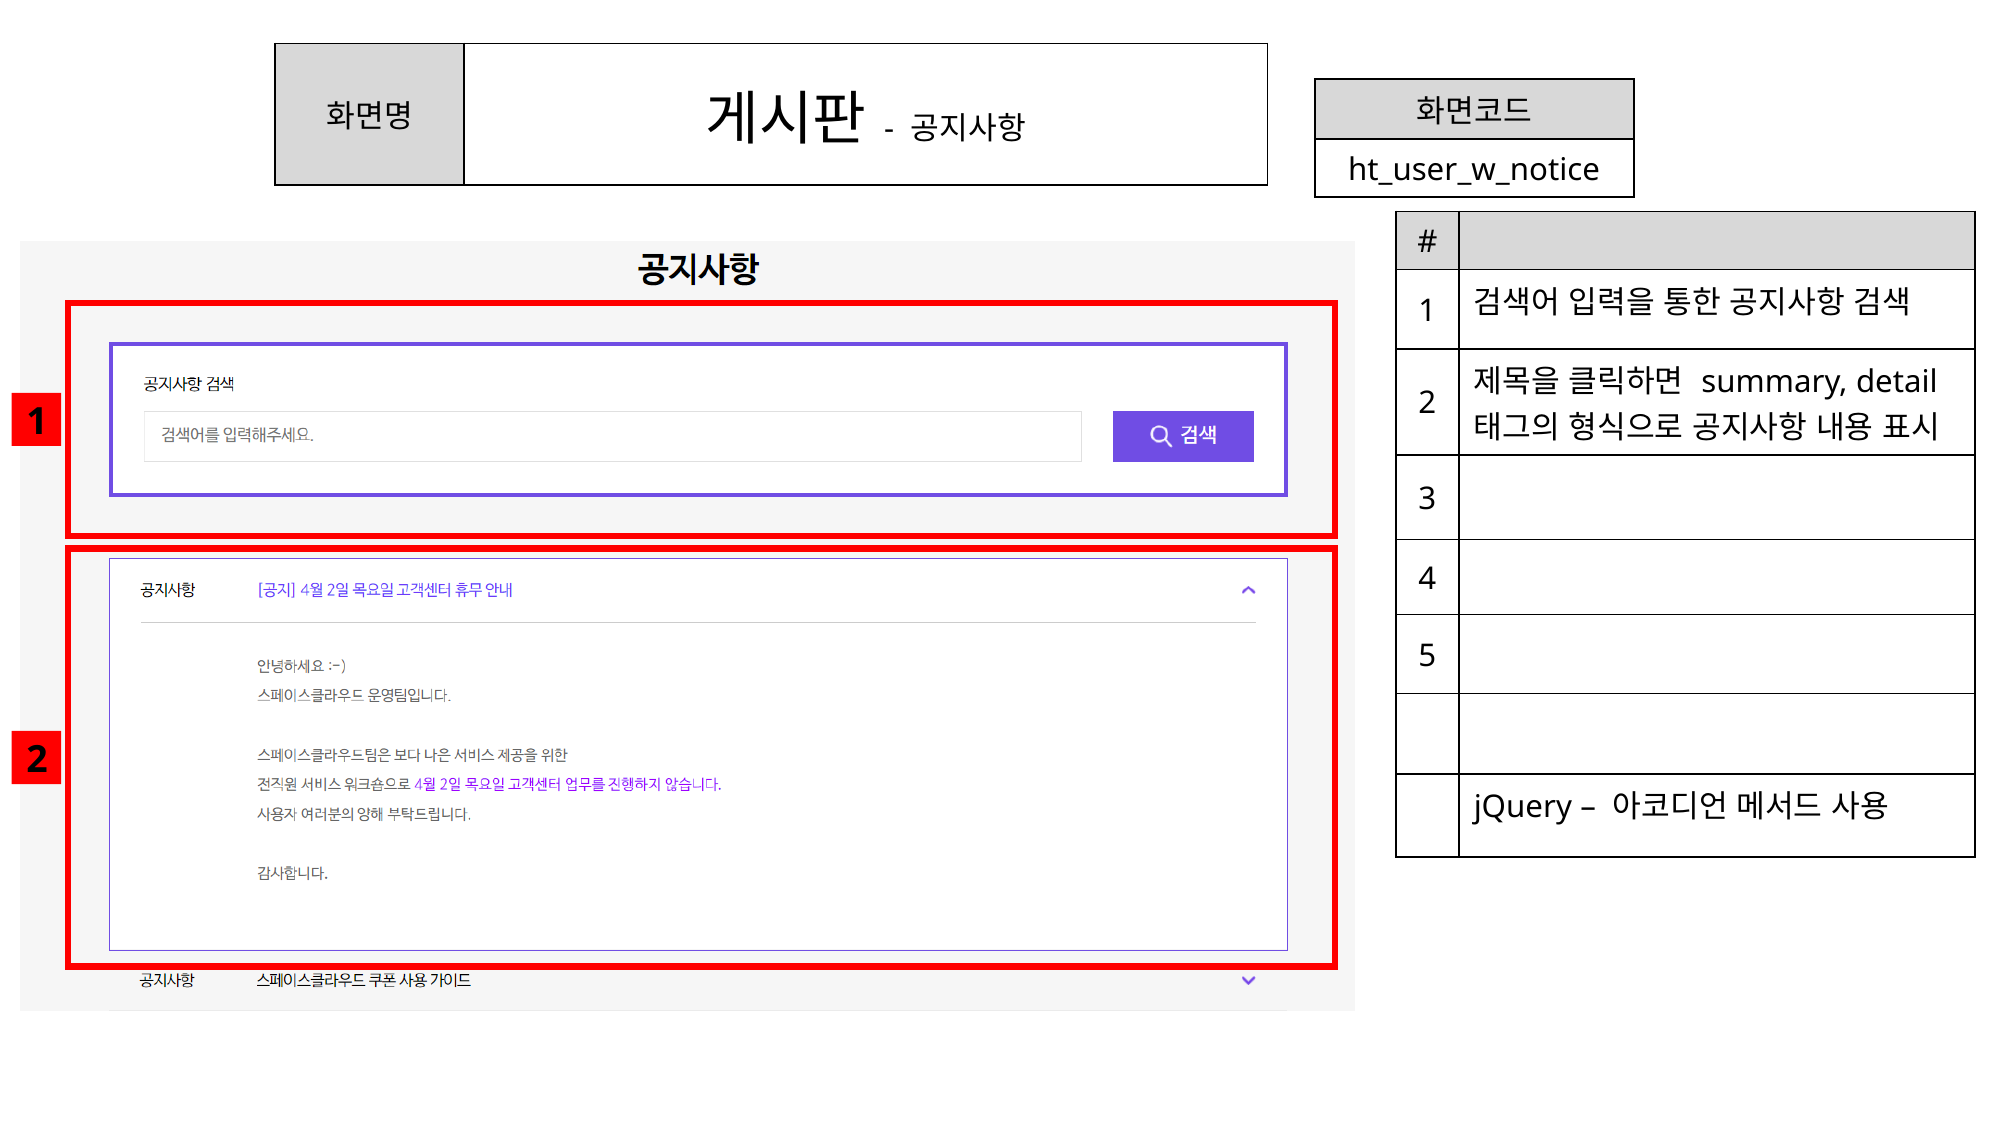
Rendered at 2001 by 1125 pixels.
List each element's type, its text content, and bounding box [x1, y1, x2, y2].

table_header 화면명 [276, 44, 463, 184]
table_cell 검색어 입력을 통한 공지사항 검색 [1460, 270, 1974, 348]
table_cell [1460, 615, 1974, 693]
table_cell [1397, 775, 1458, 856]
table_cell [1460, 456, 1974, 539]
picture [20, 241, 1355, 1011]
table_cell ht_user_w_notice [1316, 140, 1633, 196]
table_cell 4 [1397, 540, 1458, 614]
table_cell [1460, 694, 1974, 773]
text_box 1 [11, 392, 20, 446]
table_cell jQuery – 아코디언 메서드 사용 [1460, 775, 1974, 856]
table_cell 제목을 클릭하면 summary, detail 태그의 형식으로 공지사항 내용 표시 [1460, 350, 1974, 454]
table_cell 3 [1397, 456, 1458, 539]
table_cell [1460, 540, 1974, 614]
table_header # [1397, 212, 1458, 269]
table_cell 1 [1397, 270, 1458, 348]
table_header [1460, 212, 1974, 269]
table_header 게시판 - 공지사항 [465, 44, 1267, 184]
table_header 화면코드 [1316, 80, 1633, 138]
table_cell [1397, 694, 1458, 773]
table_cell 2 [1397, 350, 1458, 454]
text_box 2 [11, 730, 20, 785]
table_cell 5 [1397, 615, 1458, 693]
